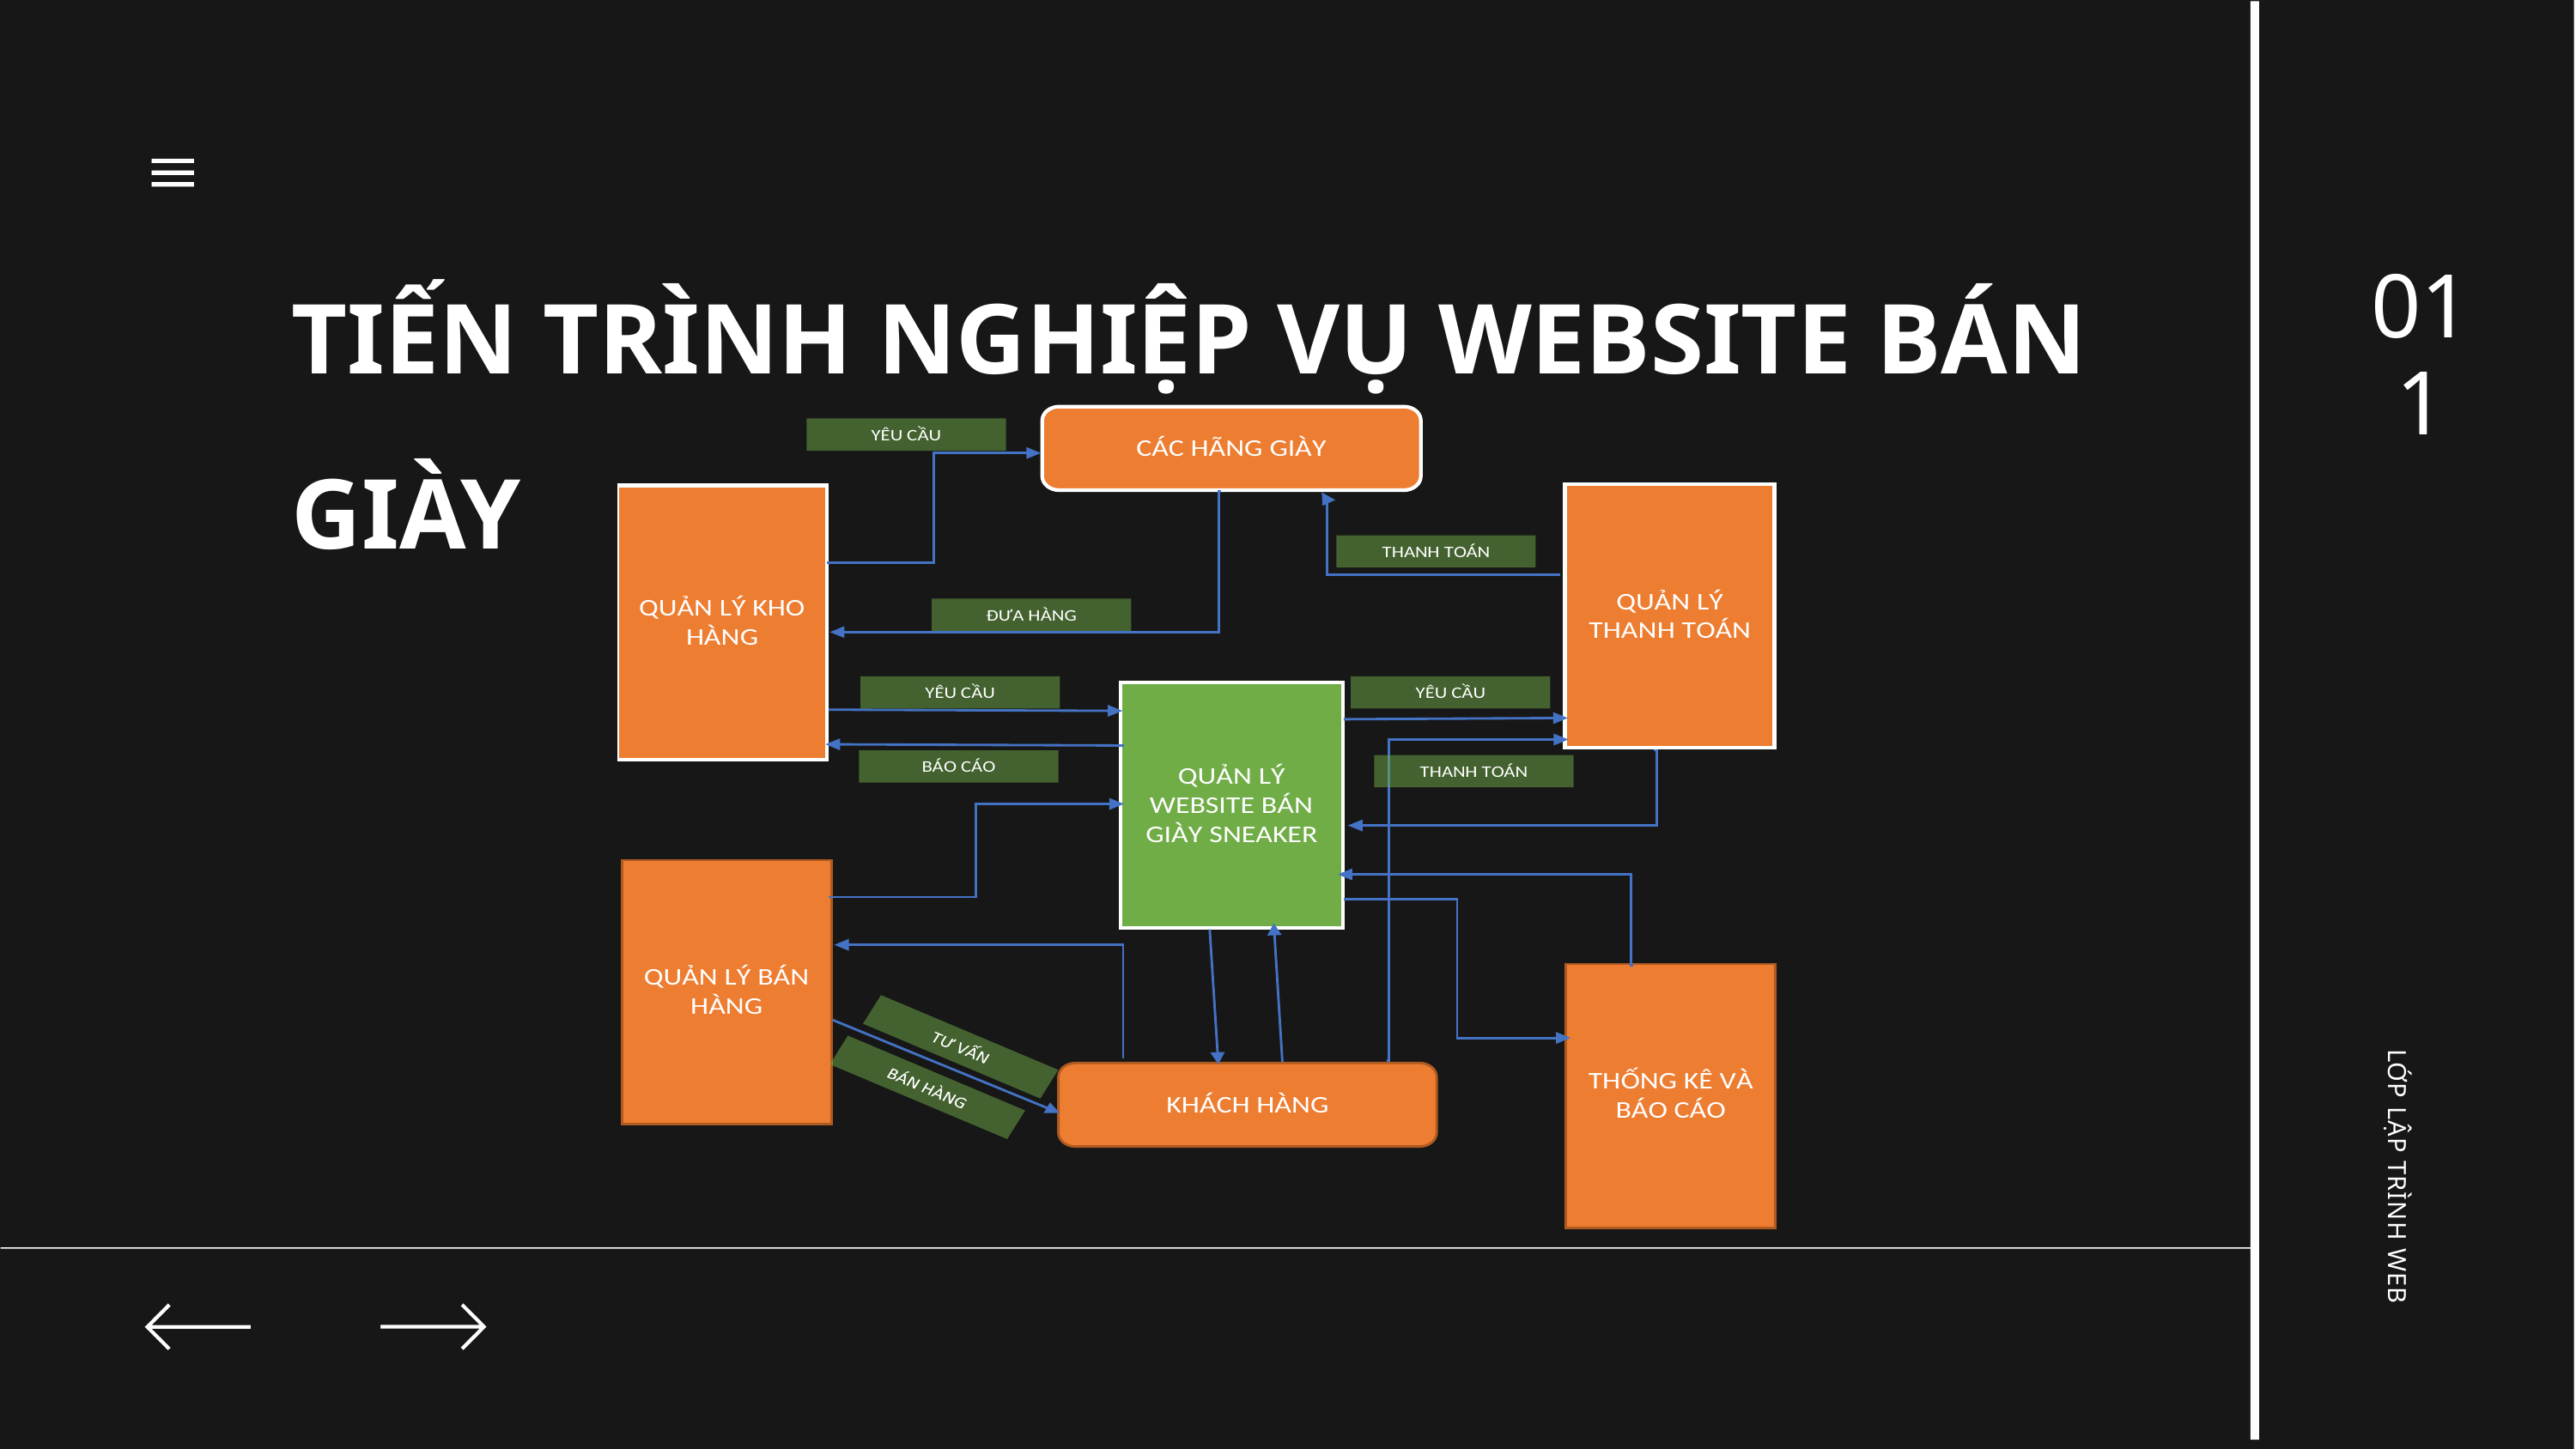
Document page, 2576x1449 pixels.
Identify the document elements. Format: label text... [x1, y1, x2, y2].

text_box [144, 1303, 487, 1351]
text_box TIẾN TRÌNH NGHIỆP VỤ WEBSITE BÁN GIÀY [291, 219, 2134, 568]
text_box [0, 0, 2574, 1449]
text_box [2250, 1249, 2259, 1440]
text_box LỚP LẬP TRÌNH WEB [2383, 576, 2418, 1304]
text_box [2250, 1, 2259, 1247]
picture [617, 311, 1781, 1230]
picture [144, 144, 202, 202]
text_box 011 [2351, 258, 2491, 452]
